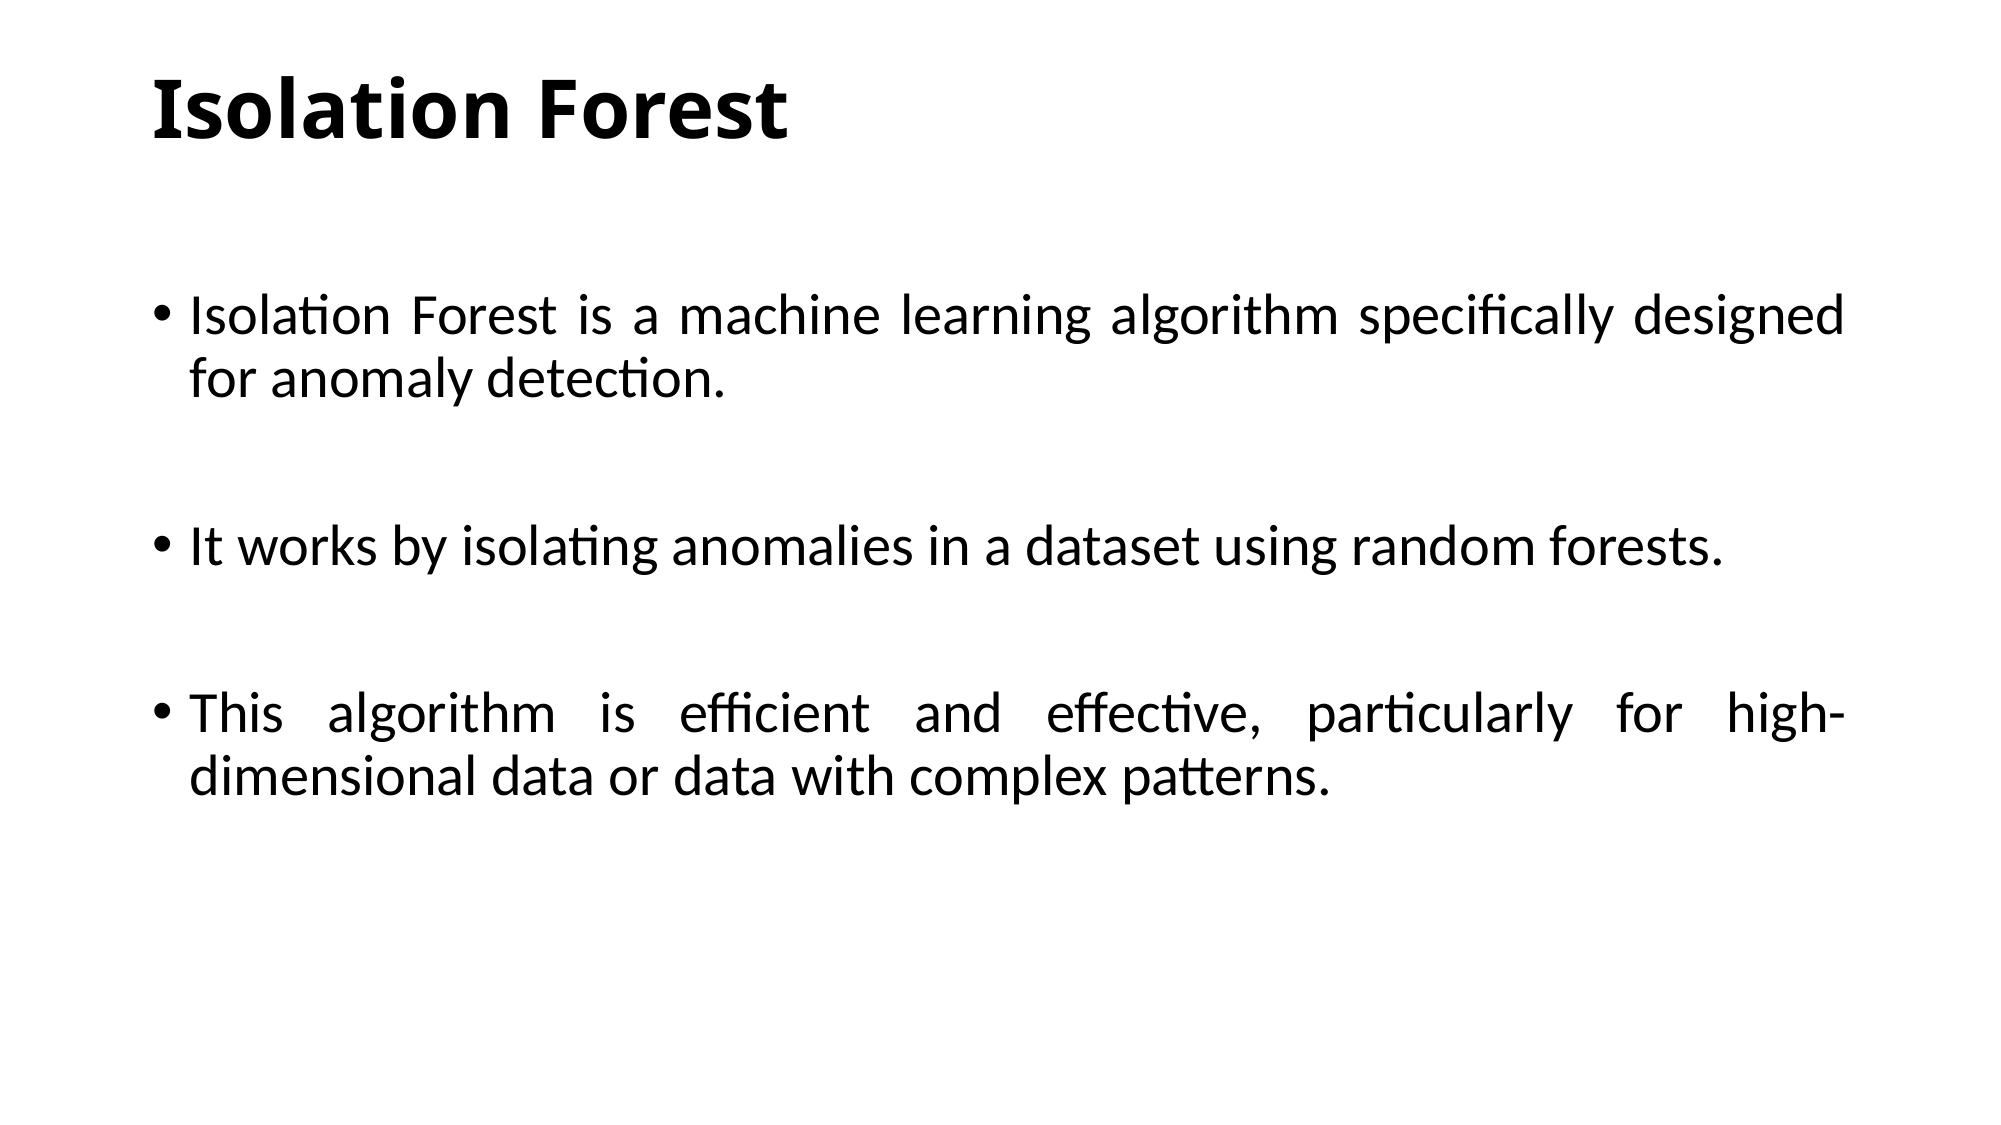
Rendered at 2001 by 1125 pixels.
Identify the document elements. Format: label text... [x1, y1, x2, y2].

title Isolation Forest [137, 59, 1863, 164]
list Isolation Forest is a machine learning algorithm specifically designed for anomaly detection. It works by isolating anomalies in a dataset using random forests. This algorithm is efficient and effective, particularly for high-dimensional data or data with complex patterns. [137, 186, 1863, 1014]
